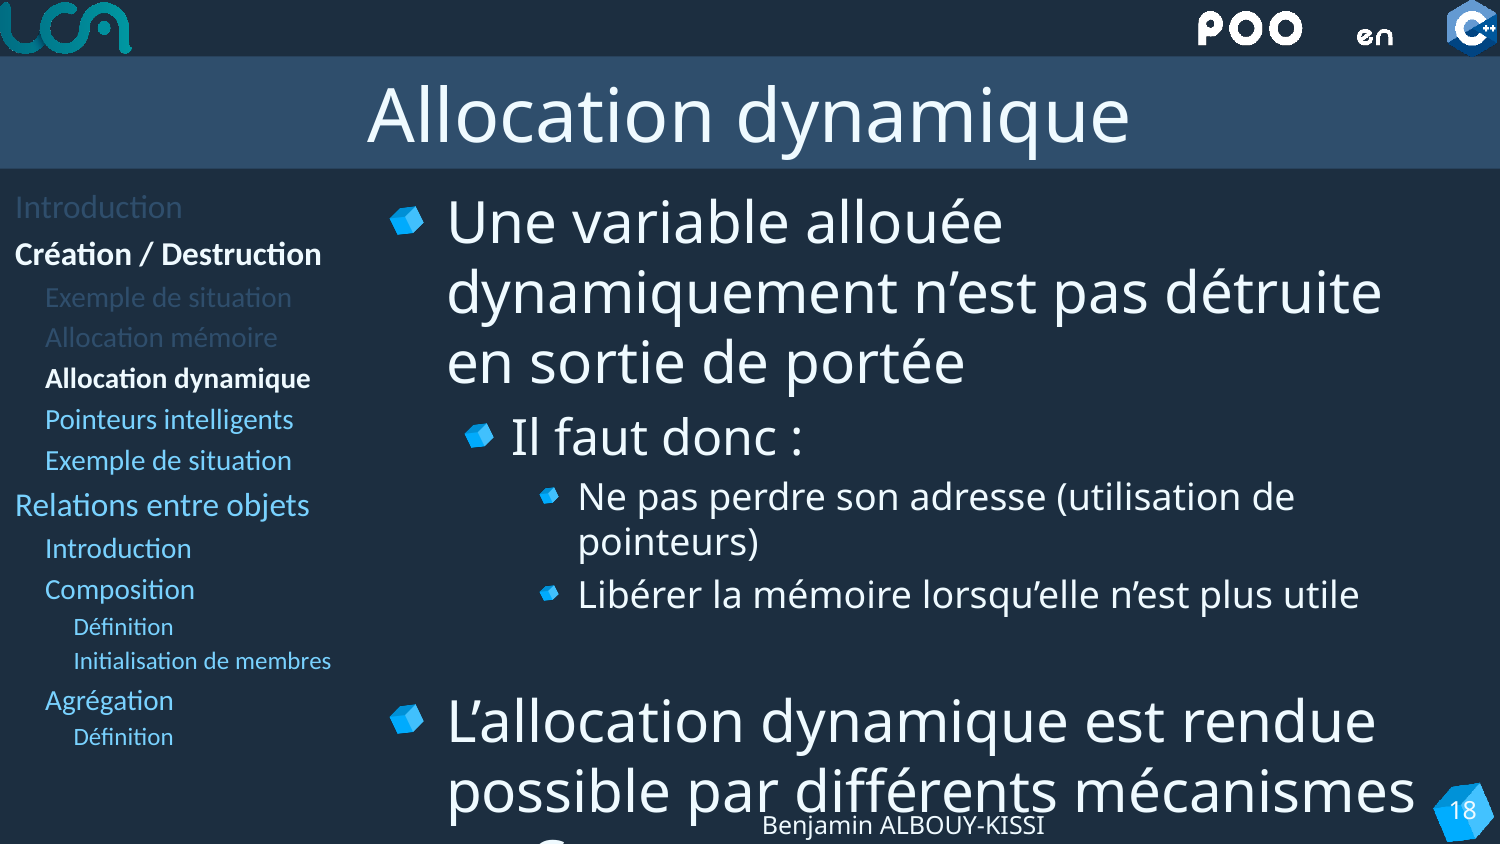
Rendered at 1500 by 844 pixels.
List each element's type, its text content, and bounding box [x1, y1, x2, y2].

picture [1476, 782, 1494, 789]
picture [389, 222, 396, 235]
picture [479, 423, 494, 448]
picture [1194, 0, 1500, 57]
list Introduction Création / Destruction Exemple de situation Allocation mémoire Allocation dynamique Pointeurs intelligents Exemple de situation Relations entre objets Introduction Composition Définition Initialisation de membres Agrégation Définition [0, 178, 375, 807]
picture [1433, 835, 1445, 842]
list Une variable allouée dynamiquement n’est pas détruite en sortie de portée Il faut donc : Ne pas perdre son adresse (utilisation de pointeurs) Libérer la mémoire lorsqu’elle n’est plus utile L’allocation dynamique est rendue possible par différents mécanismes en C++ [375, 178, 1475, 806]
picture [1465, 835, 1494, 842]
title Allocation dynamique [24, 56, 1475, 169]
picture [389, 704, 404, 715]
picture [464, 423, 475, 432]
picture [550, 487, 559, 504]
picture [406, 704, 424, 734]
picture [464, 437, 470, 448]
picture [407, 206, 424, 235]
picture [389, 206, 404, 216]
picture [550, 585, 559, 601]
picture [389, 720, 396, 734]
slide_number 18 [1432, 789, 1494, 835]
picture [0, 2, 132, 54]
footer Benjamin ALBOUY-KISSI [374, 806, 1433, 844]
